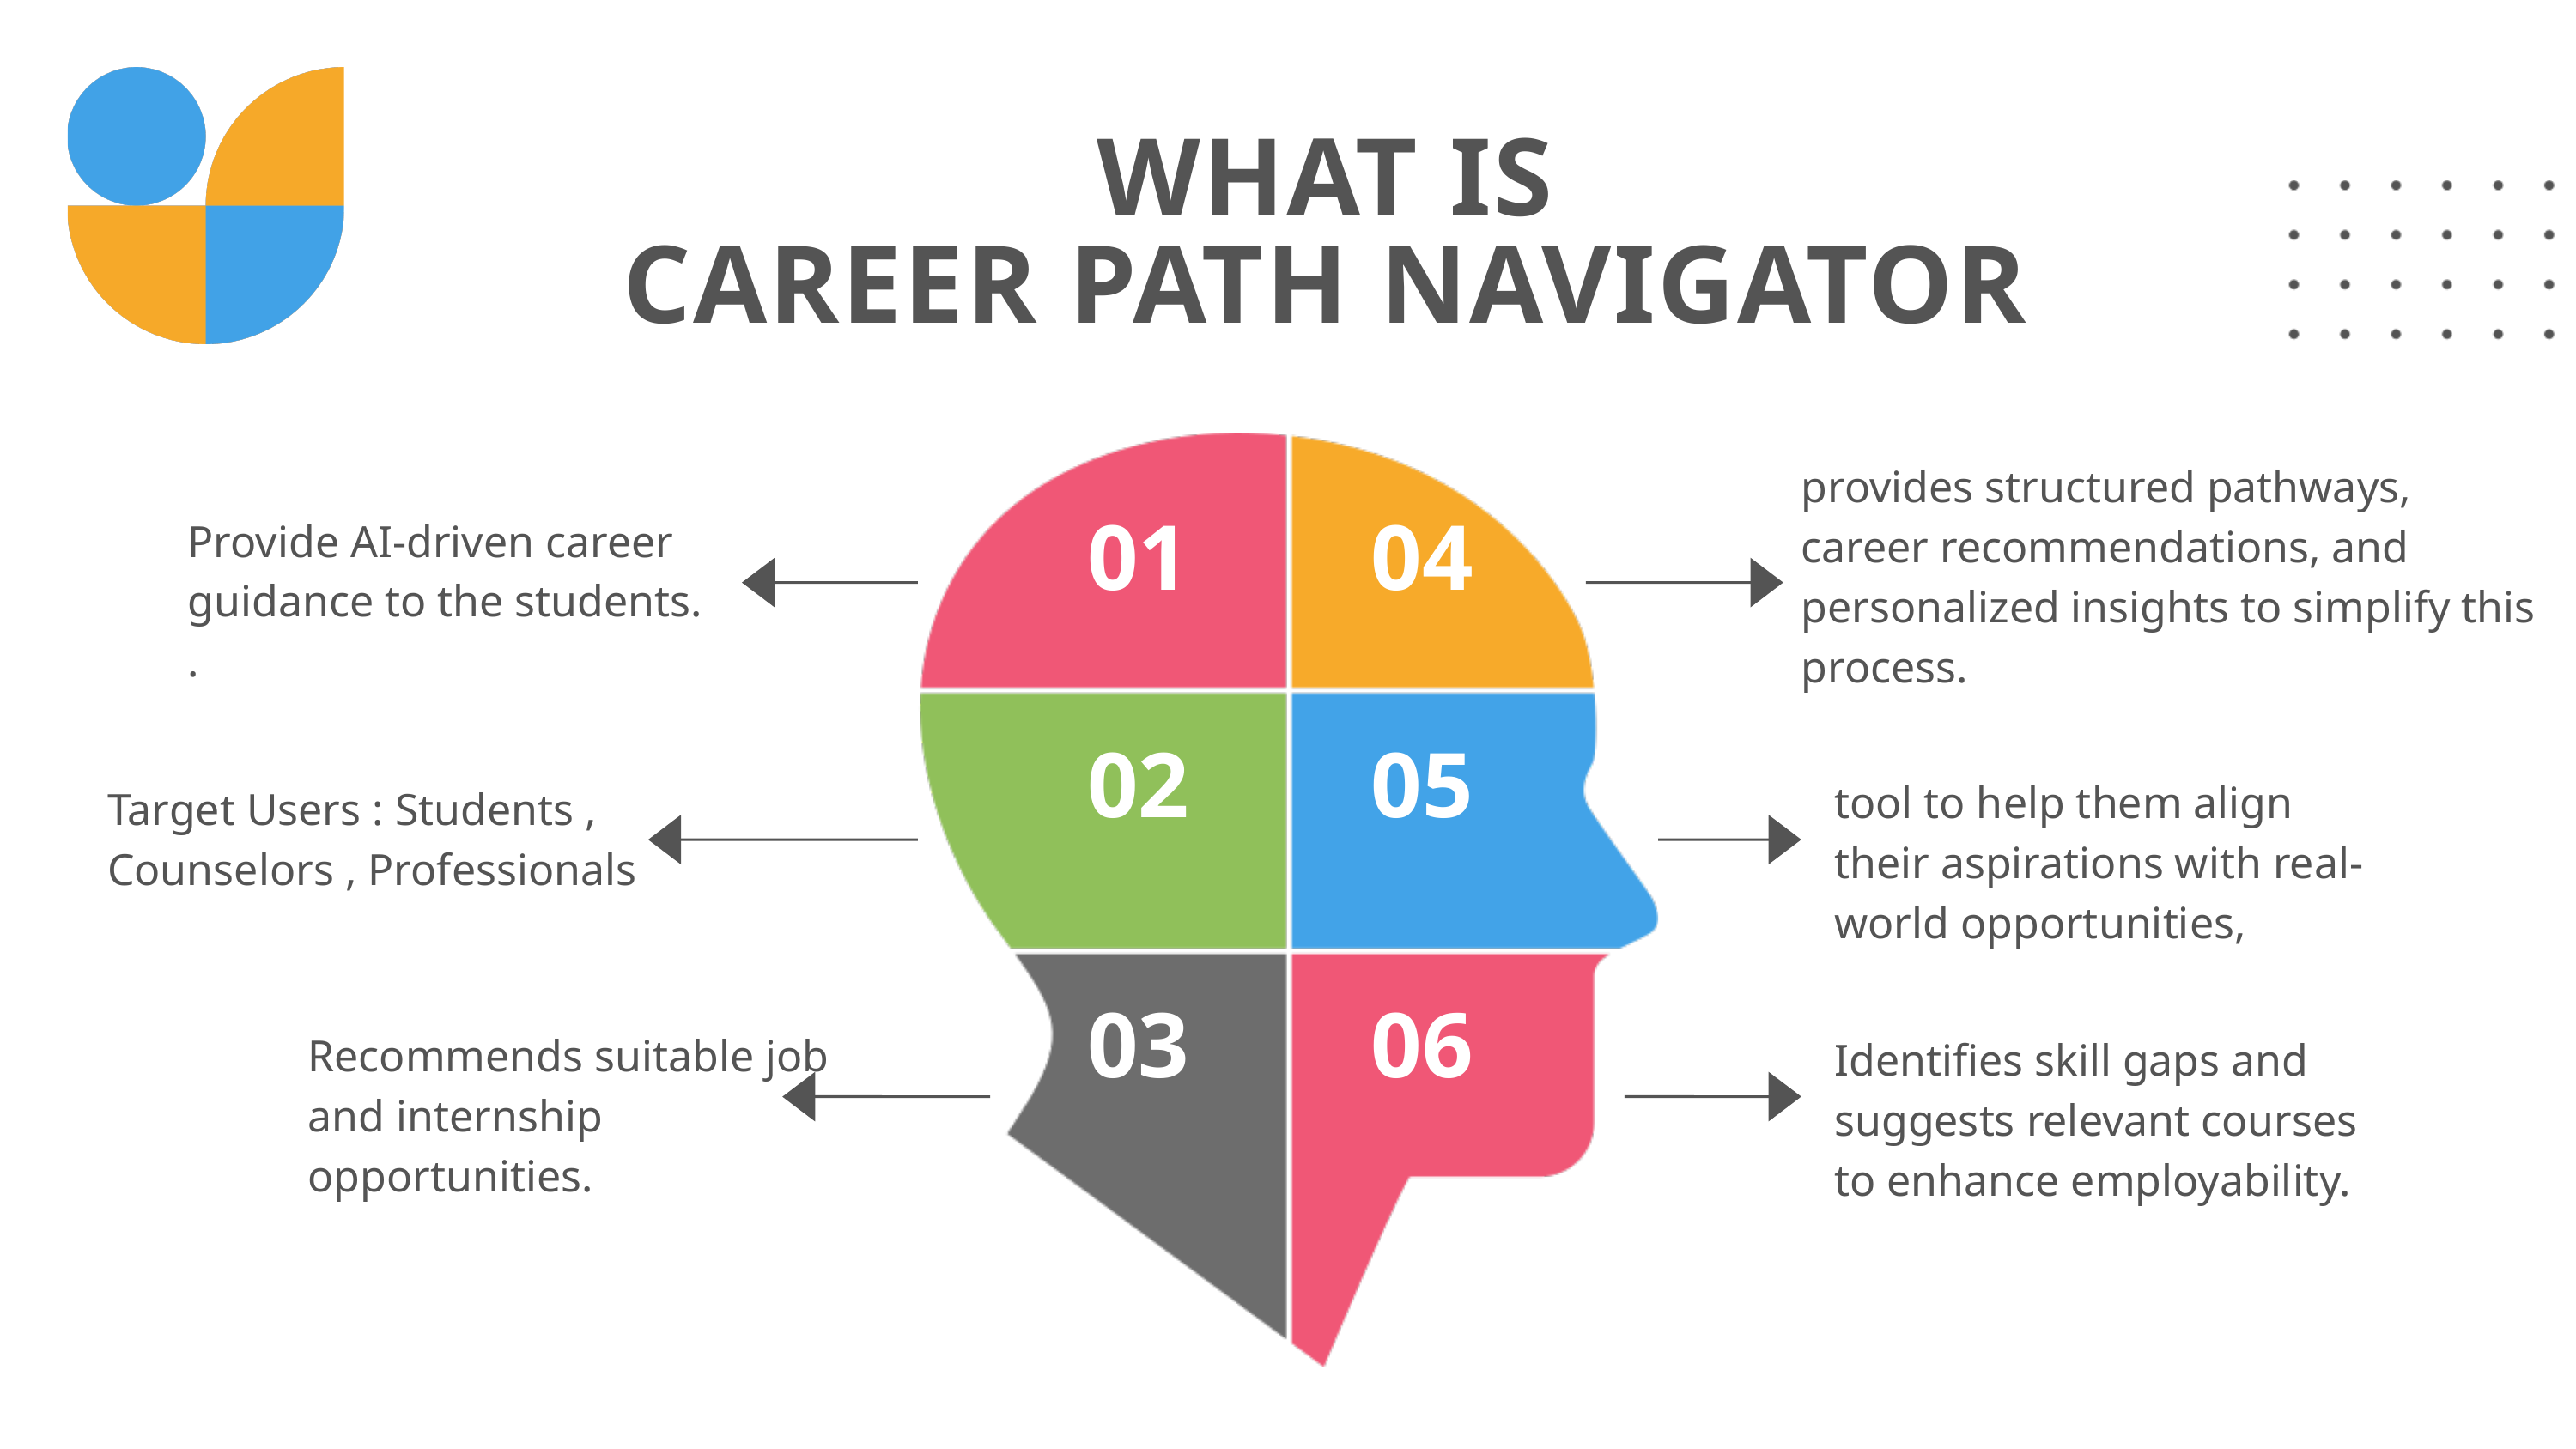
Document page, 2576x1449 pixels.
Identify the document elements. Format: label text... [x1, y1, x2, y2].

text_box 01 [1043, 518, 1234, 609]
text_box Recommends suitable job and internship opportunities. [307, 1020, 862, 1261]
text_box tool to help them align their aspirations with real-world opportunities, [1834, 767, 2389, 949]
text_box WHAT IS CAREER PATH NAVIGATOR [590, 130, 2060, 345]
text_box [1759, 1080, 1810, 1113]
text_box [1741, 566, 1792, 599]
text_box Target Users : Students , Counselors , Professionals [107, 773, 705, 894]
text_box Provide AI-driven career guidance to the students. . [187, 506, 862, 687]
text_box 03 [1043, 1006, 1234, 1096]
text_box Identifies skill gaps and suggests relevant courses to enhance employability. [1834, 1024, 2389, 1265]
text_box 02 [1043, 745, 1234, 836]
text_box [1759, 822, 1810, 857]
text_box [67, 67, 344, 344]
text_box provides structured pathways, career recommendations, and personalized insights to simplify this process. [1801, 451, 2543, 692]
text_box 05 [1327, 745, 1517, 836]
text_box [2281, 180, 2576, 345]
text_box 06 [1327, 1006, 1517, 1096]
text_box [733, 566, 784, 599]
text_box 04 [1327, 518, 1517, 609]
text_box [917, 433, 1659, 1367]
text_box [639, 822, 690, 857]
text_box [774, 1080, 824, 1113]
